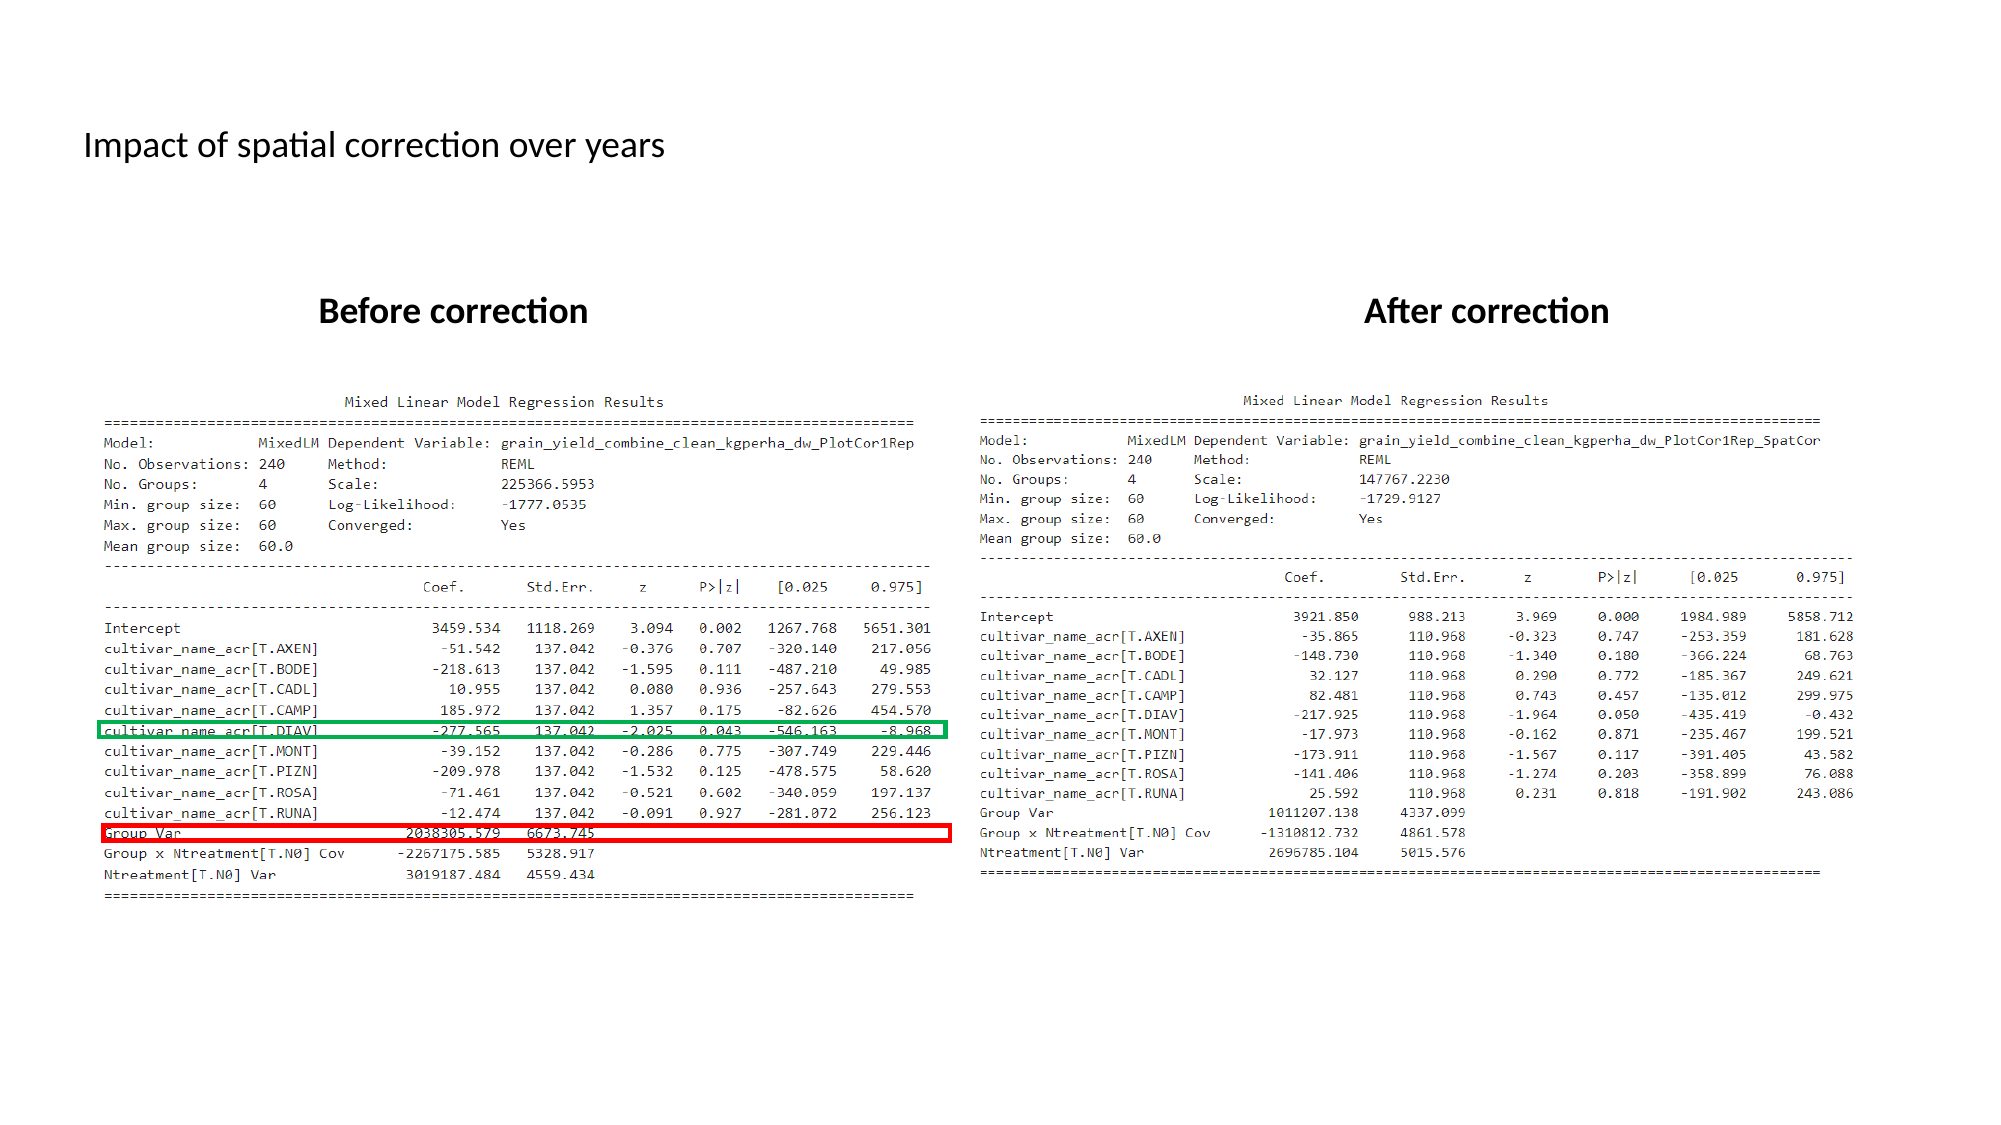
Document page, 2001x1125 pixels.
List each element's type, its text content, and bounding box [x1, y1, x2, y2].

picture [92, 390, 951, 907]
text_box Before correction [251, 278, 656, 339]
picture [969, 390, 1897, 885]
text_box Impact of spatial correction over years [68, 112, 1143, 172]
text_box After correction [1285, 278, 1690, 339]
